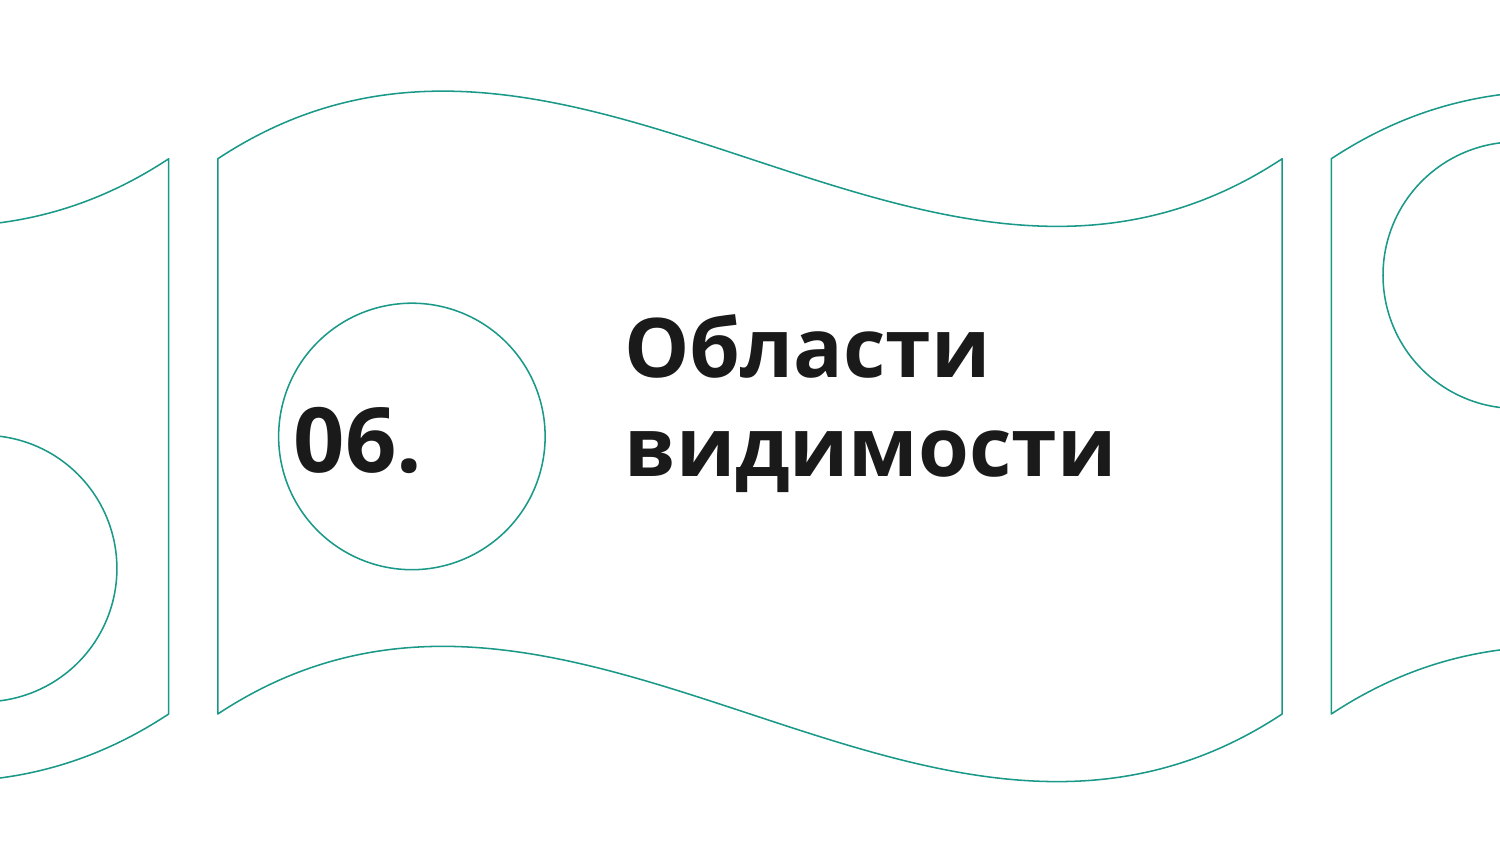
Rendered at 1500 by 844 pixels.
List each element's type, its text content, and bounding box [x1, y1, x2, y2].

title Области видимости [609, 279, 1293, 510]
text_box [298, 303, 526, 367]
title 06. [278, 367, 546, 506]
text_box [298, 506, 526, 570]
